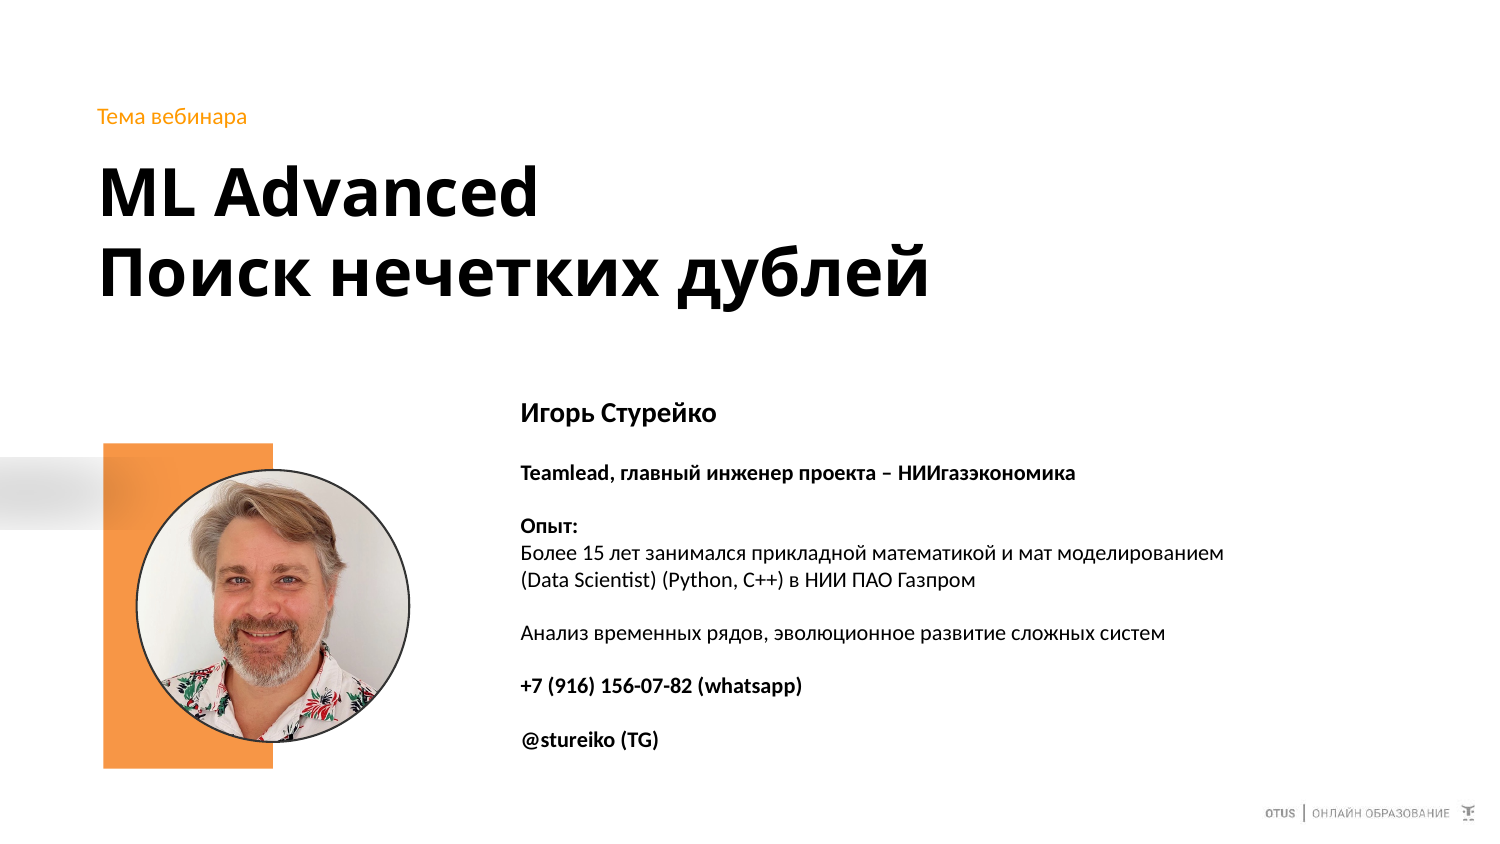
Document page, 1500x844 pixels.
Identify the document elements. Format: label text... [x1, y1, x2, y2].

picture [136, 469, 410, 743]
title ML Advanced Поиск нечетких дублей [82, 134, 1480, 305]
subtitle Teamlead, главный инженер проекта – НИИгазэкономика Опыт: Более 15 лет занимался прикладной математикой и мат моделированием (Data Scientist) (Python, С++) в НИИ ПАО Газпром Анализ временных рядов, эволюционное развитие сложных систем +7 (916) 156-07-82 (whatsapp) @stureiko (TG) [505, 443, 1342, 769]
picture [1262, 799, 1475, 825]
subtitle Тема вебинара [82, 85, 1362, 144]
subtitle Игорь Стурейко [505, 378, 1467, 444]
text_box [103, 443, 273, 468]
text_box [103, 528, 273, 769]
